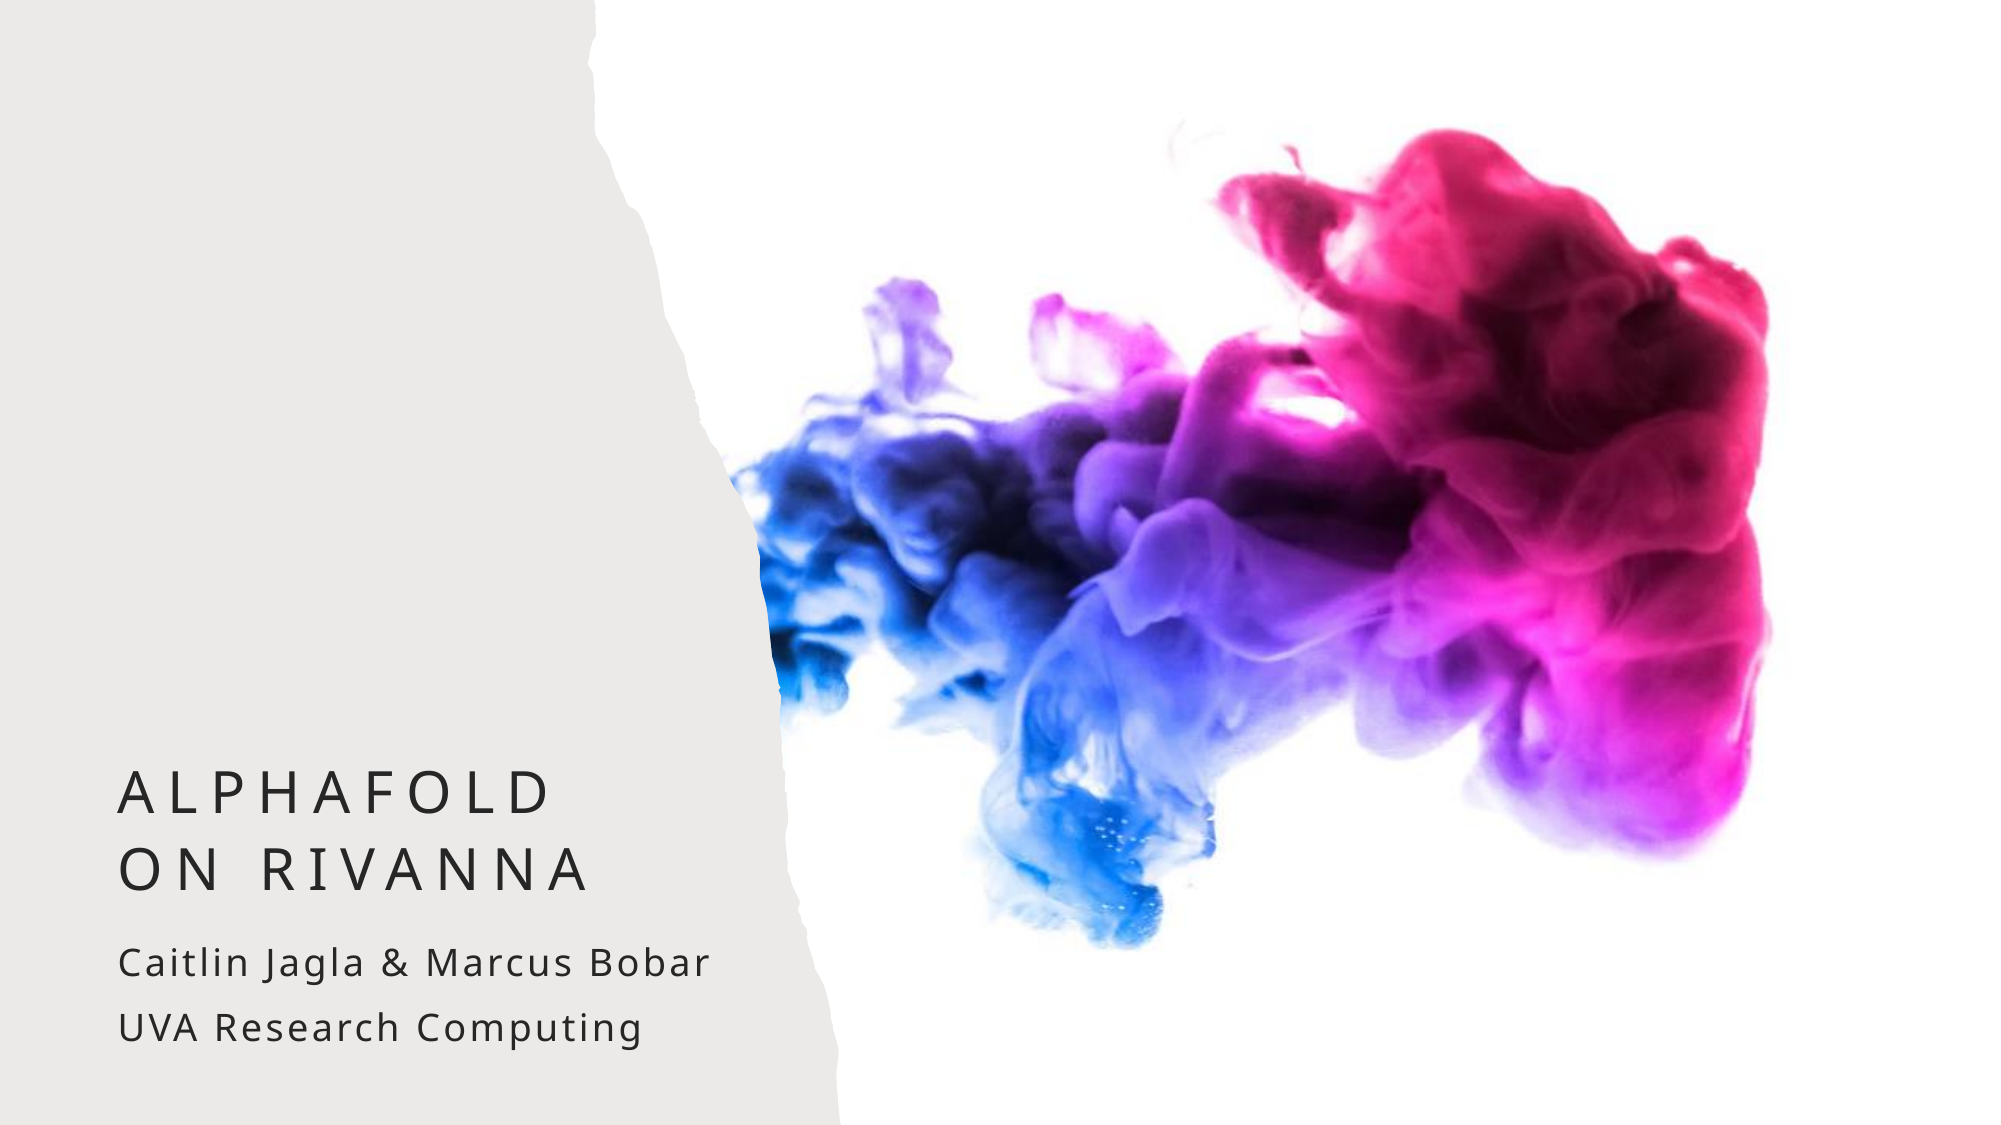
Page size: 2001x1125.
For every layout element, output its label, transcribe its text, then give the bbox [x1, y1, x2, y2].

title Alphafold on rivanna [102, 476, 587, 910]
subtitle Caitlin Jagla & Marcus Bobar UVA Research Computing [102, 931, 587, 1088]
text_box [0, 0, 587, 1125]
picture [587, 0, 2000, 1125]
